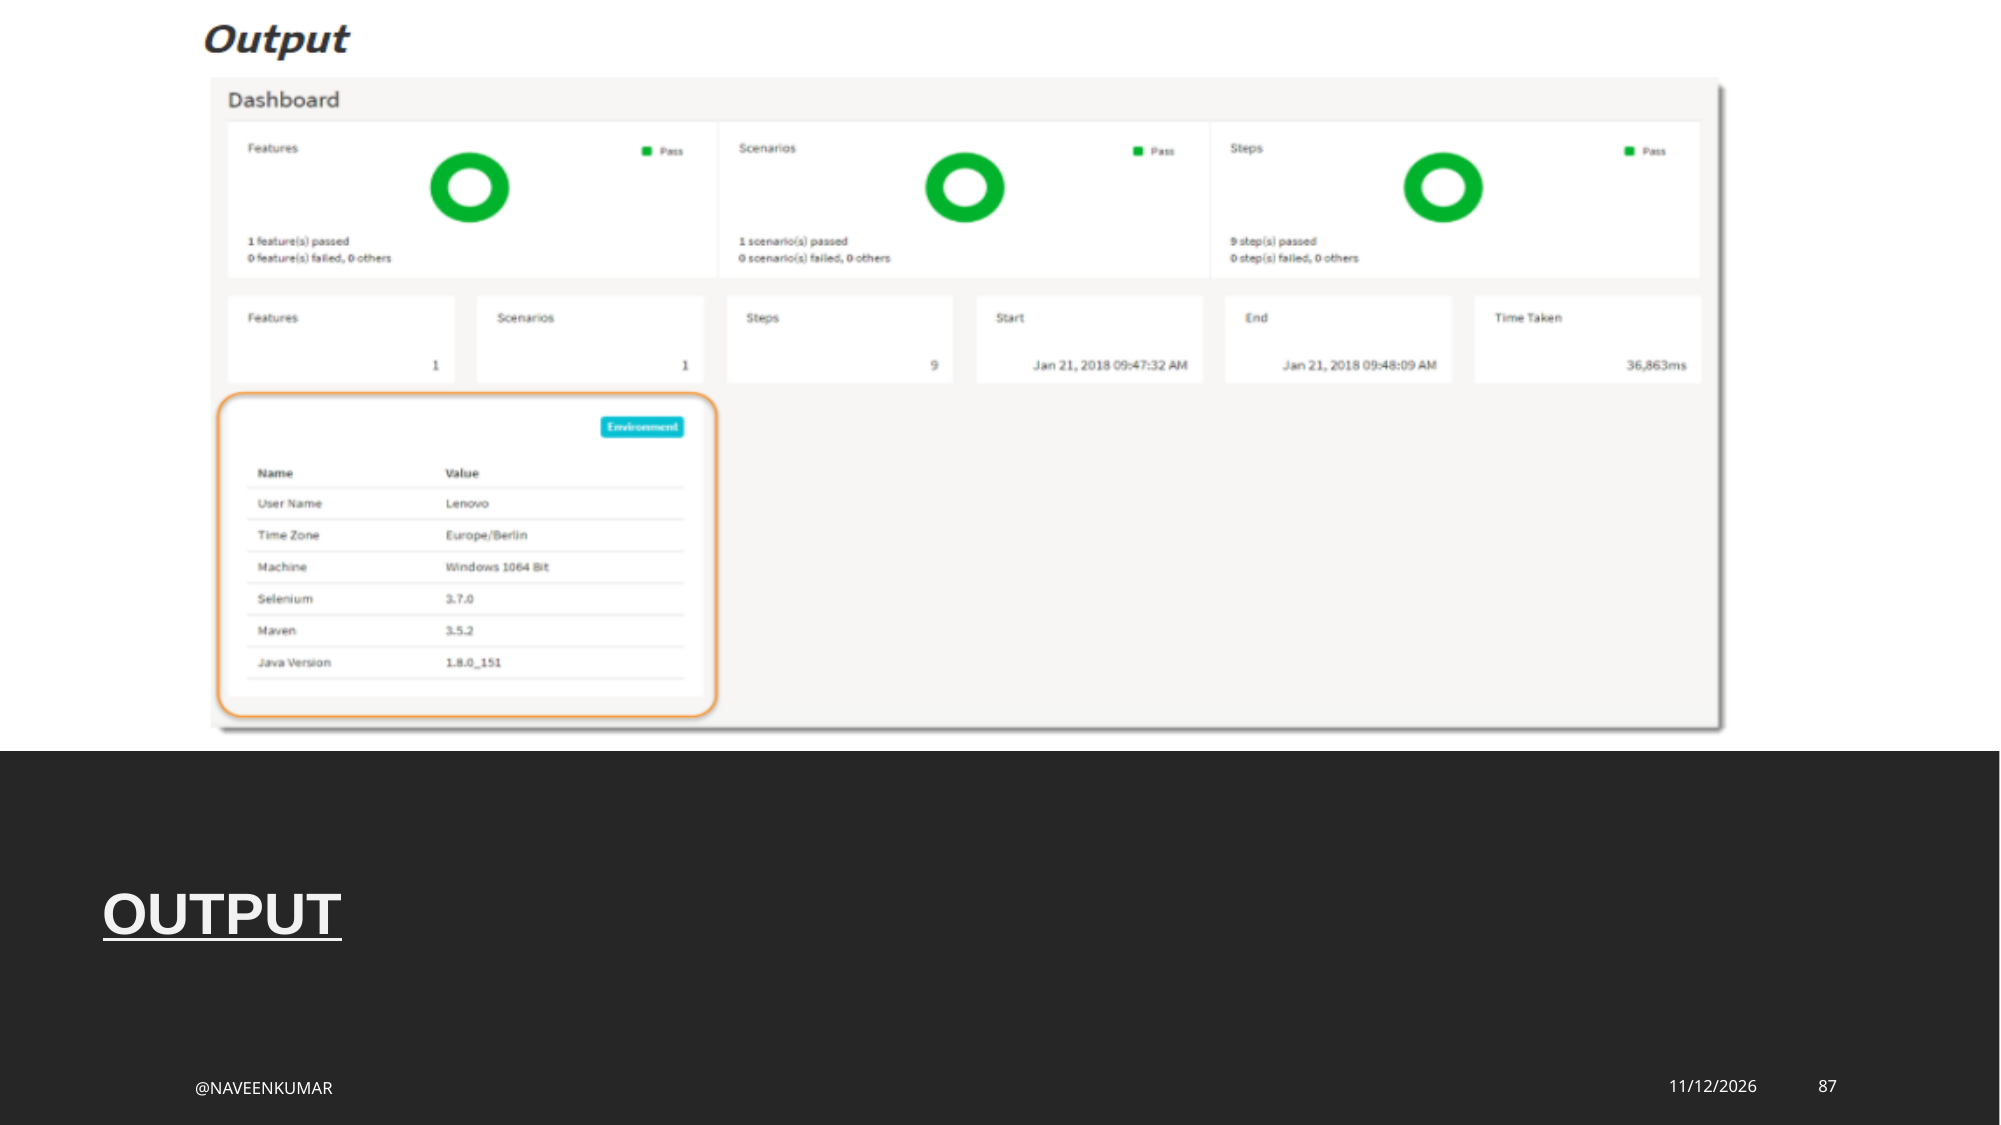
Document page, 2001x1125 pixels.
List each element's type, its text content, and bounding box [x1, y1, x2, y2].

footer @NAVEENKUMAR [180, 1057, 1299, 1118]
picture [183, 19, 1748, 751]
text_box OUTPUT [87, 806, 1830, 1038]
slide_number 87 [1803, 1057, 1932, 1118]
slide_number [1348, 1057, 1773, 1118]
